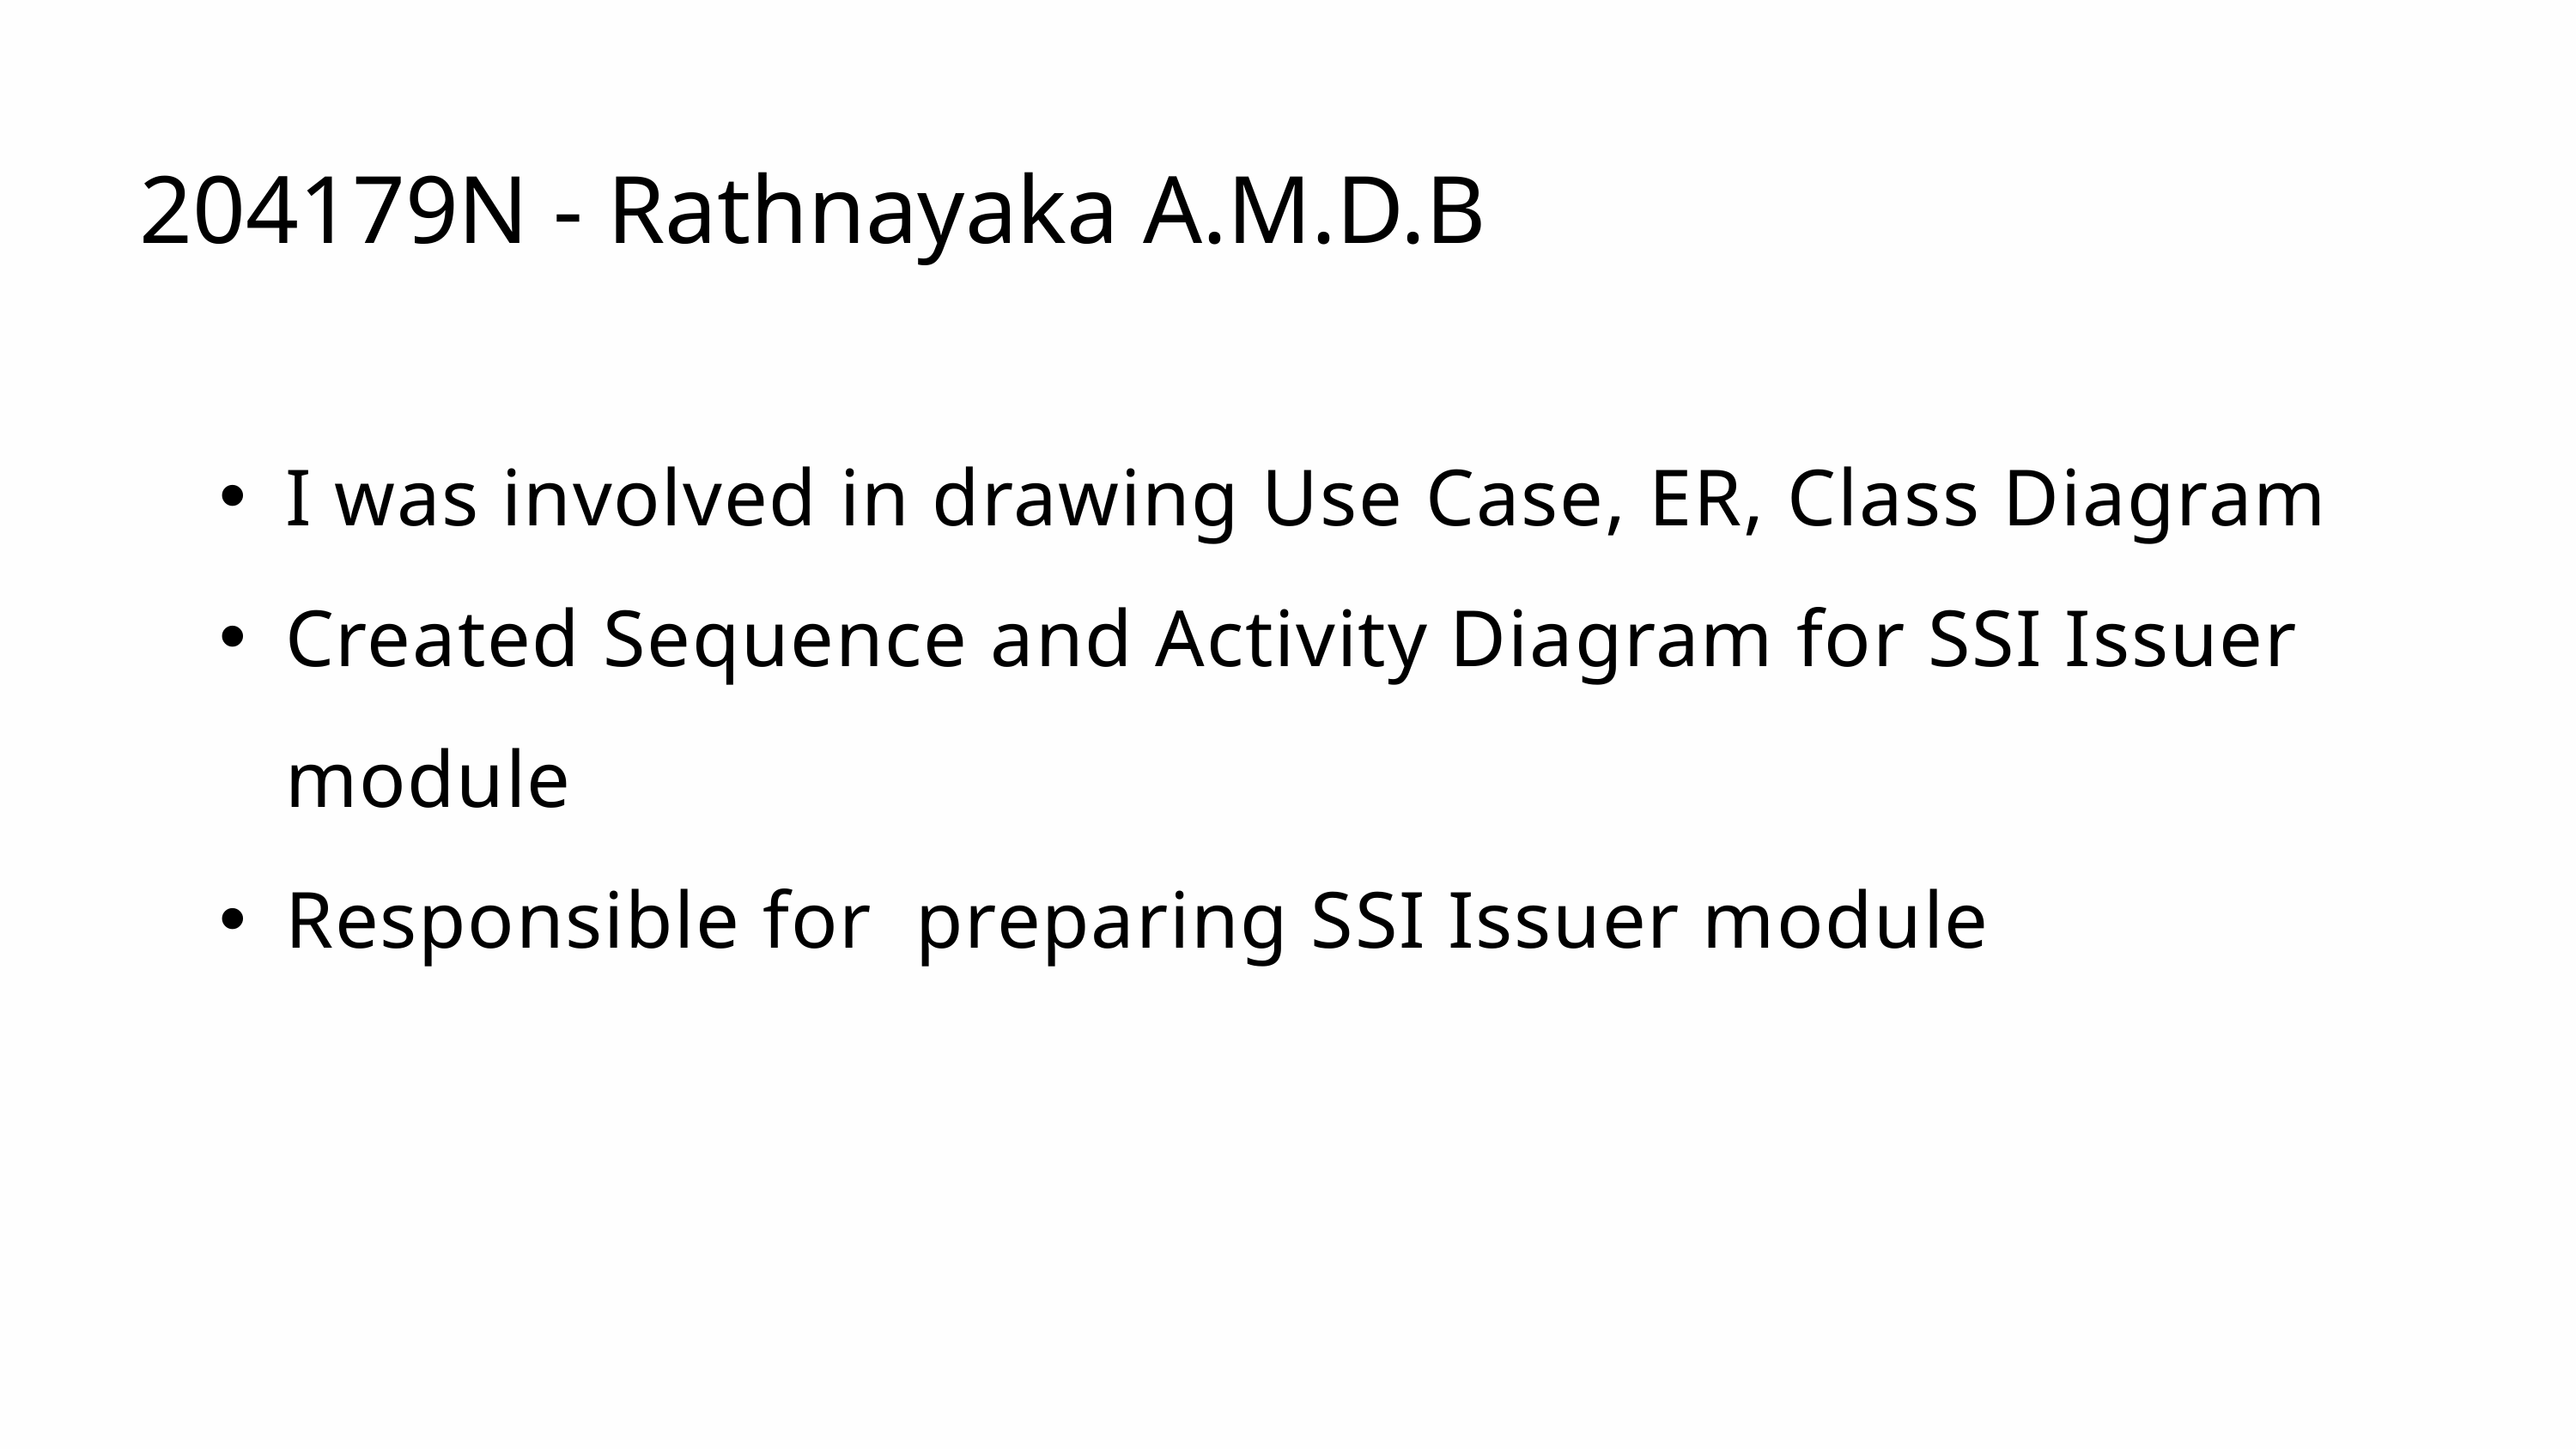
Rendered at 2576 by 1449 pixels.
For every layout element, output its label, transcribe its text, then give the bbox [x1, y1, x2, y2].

text_box 204179N - Rathnayaka A.M.D.B [125, 131, 1501, 262]
text_box I was involved in drawing Use Case, ER, Class Diagram Created Sequence and Activity Diagram for SSI Issuer module Responsible for preparing SSI Issuer module [153, 399, 2408, 964]
